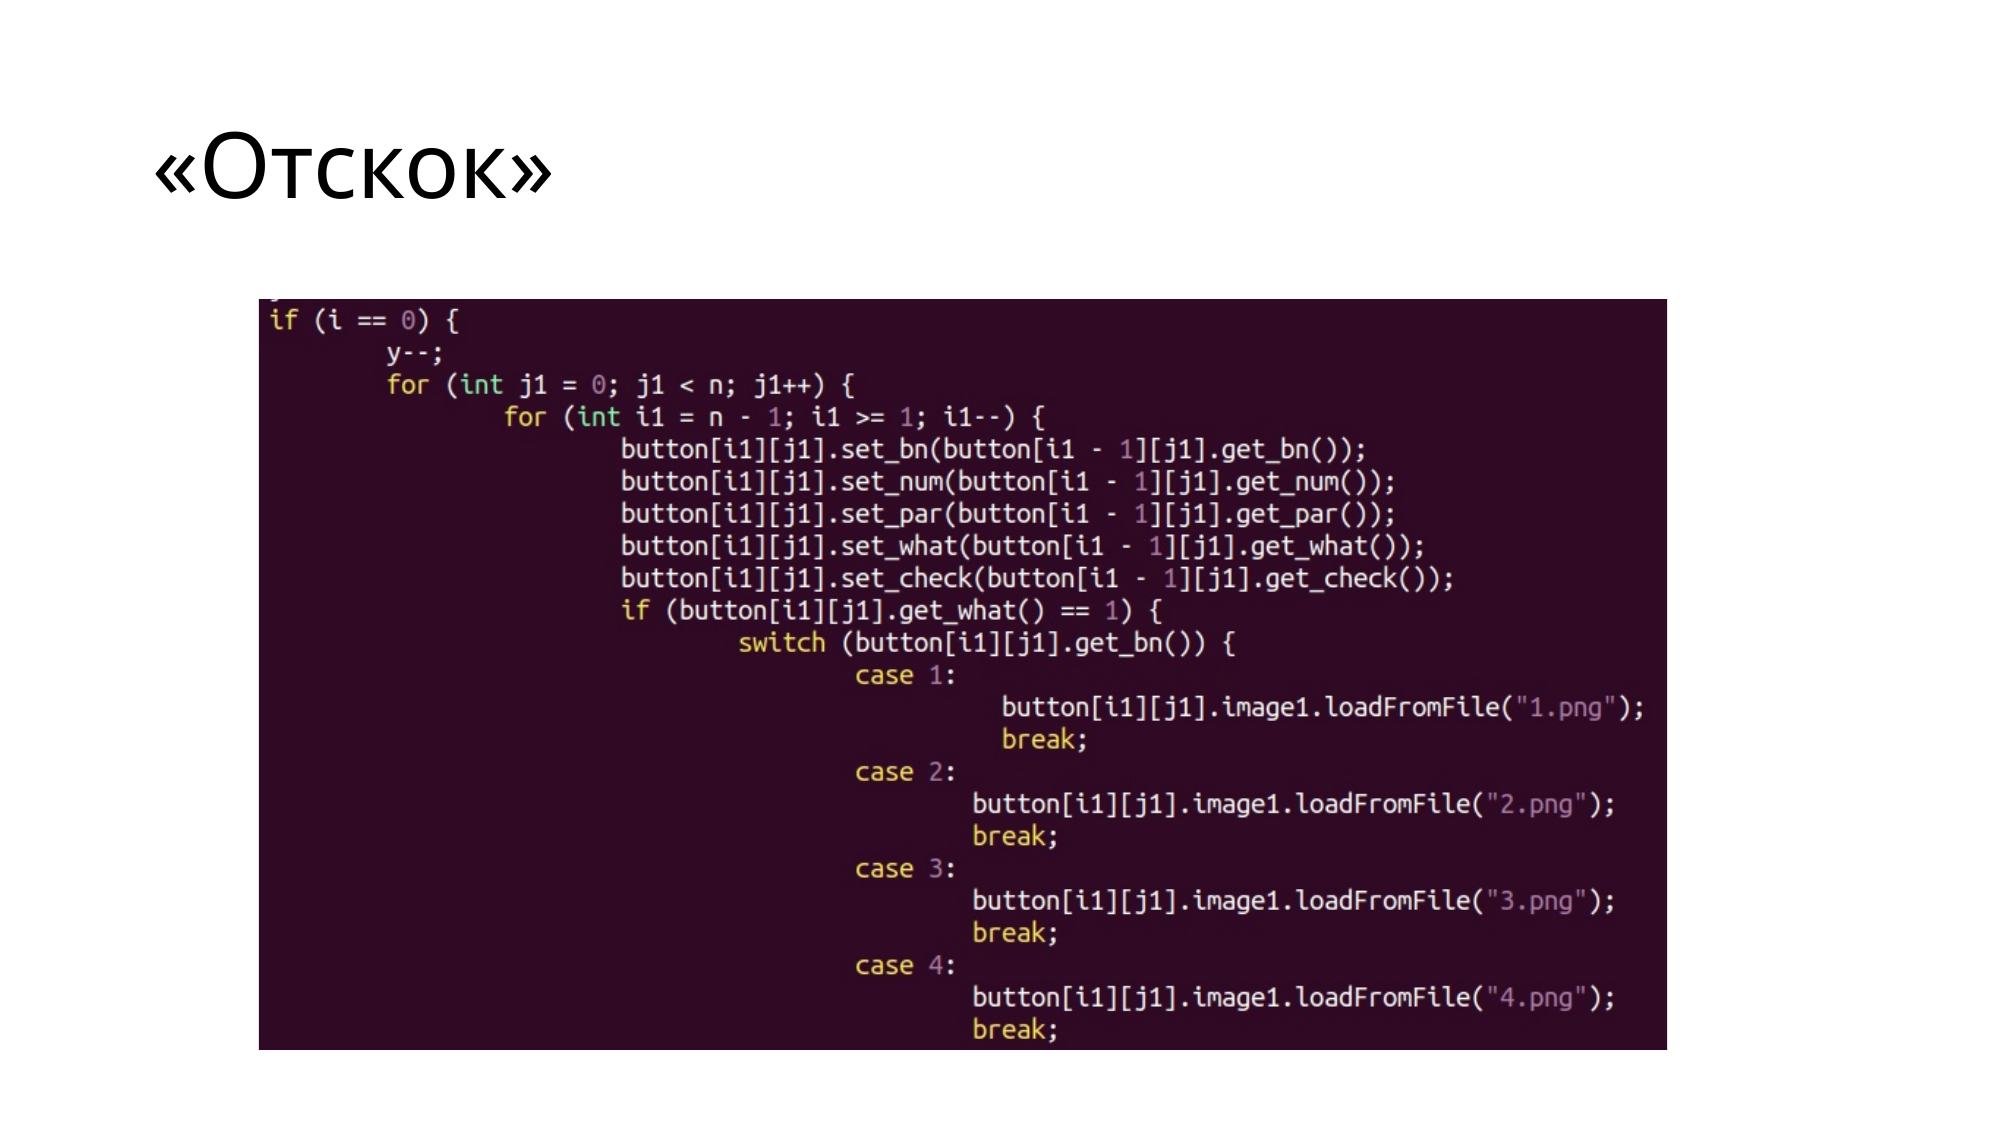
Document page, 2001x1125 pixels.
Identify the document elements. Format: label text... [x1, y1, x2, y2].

picture [258, 299, 1668, 1050]
title «Отскок» [137, 59, 1863, 278]
